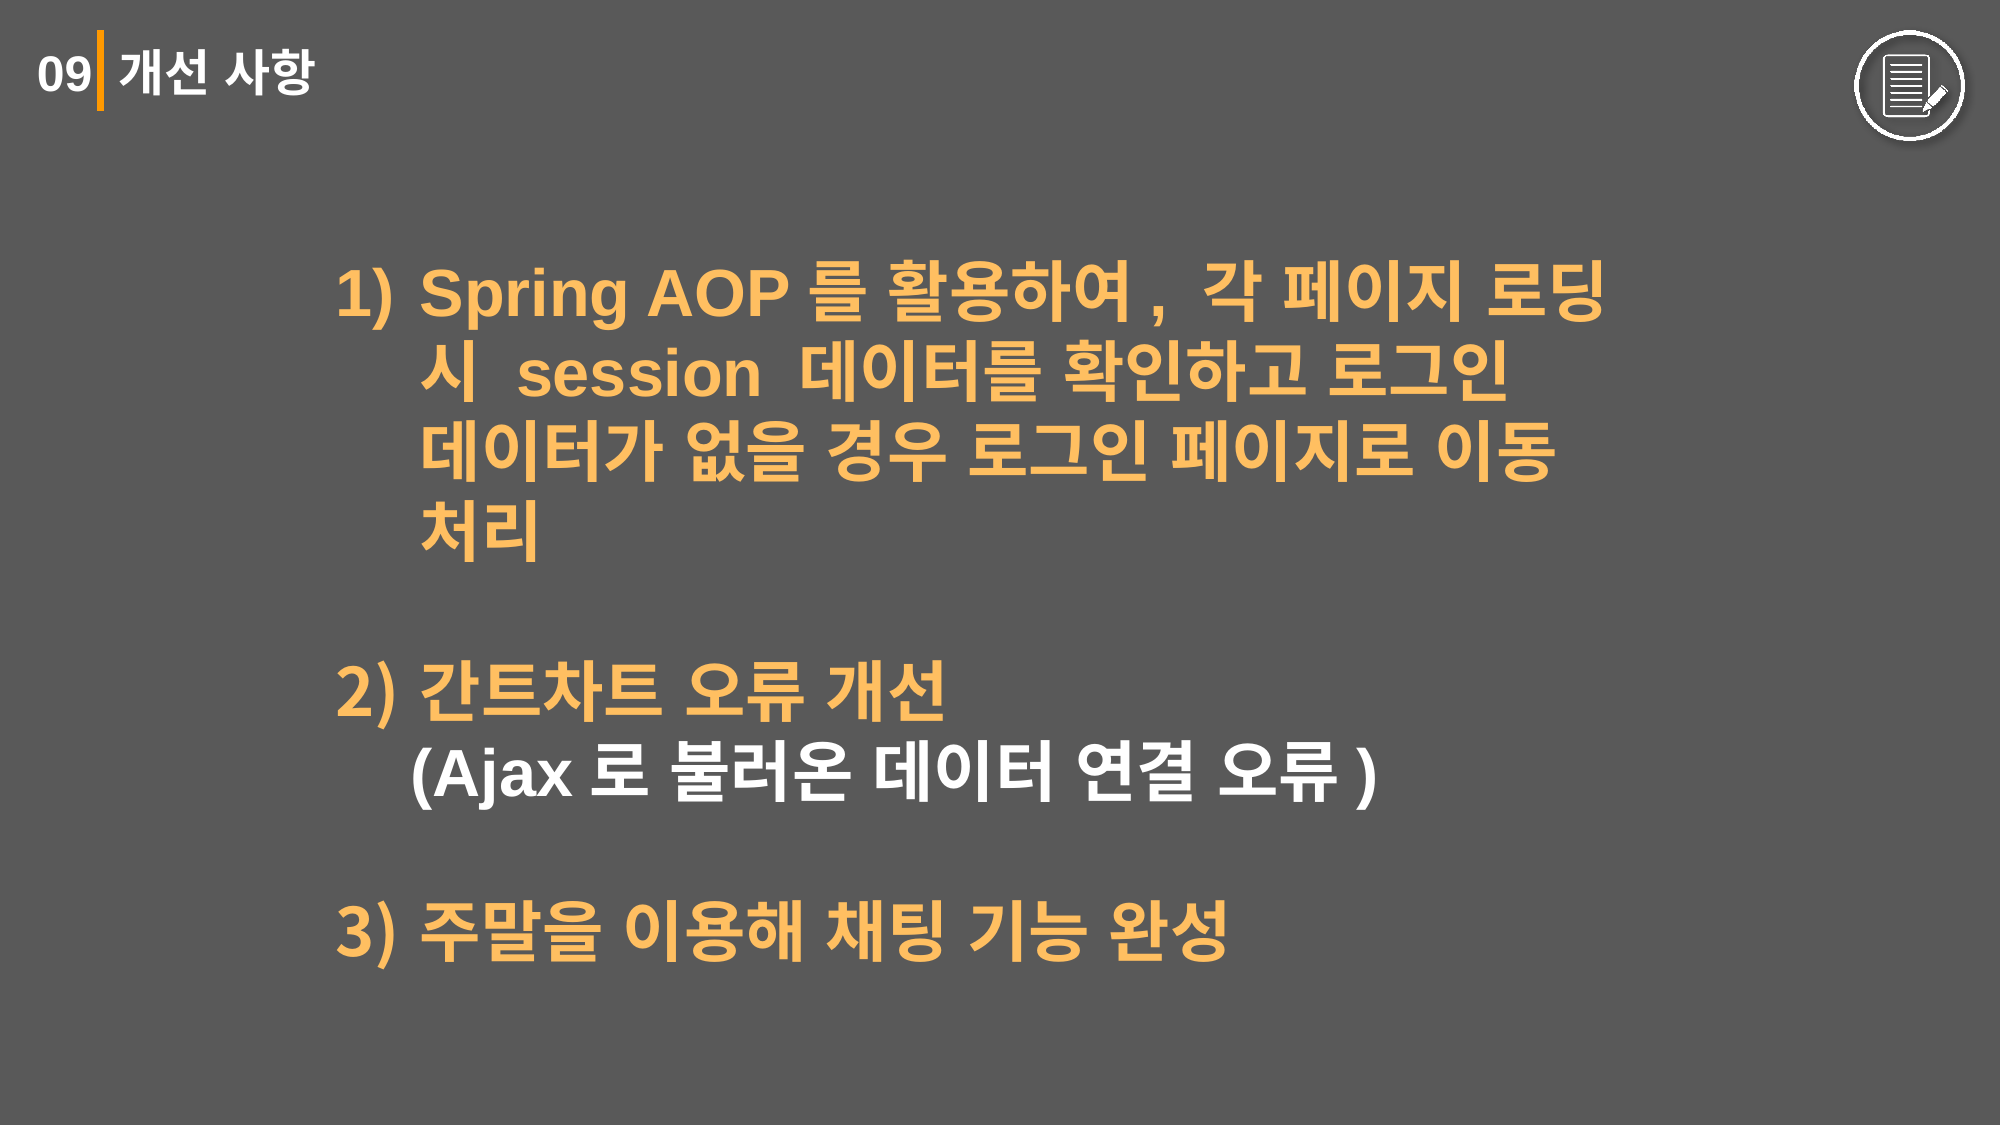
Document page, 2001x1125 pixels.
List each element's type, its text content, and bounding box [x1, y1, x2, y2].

text_box 09 개선 사항 [22, 33, 97, 109]
text_box 09 개선 사항 [104, 33, 859, 109]
picture [1854, 30, 1965, 141]
text_box Spring AOP를 활용하여, 각 페이지 로딩 시 session 데이터를 확인하고 로그인 데이터가 없을 경우 로그인 페이지로 이동 처리 간트차트 오류 개선 (Ajax로 불러온 데이터 연결 오류) 주말을 이용해 채팅 기능 완성 [320, 242, 1680, 978]
